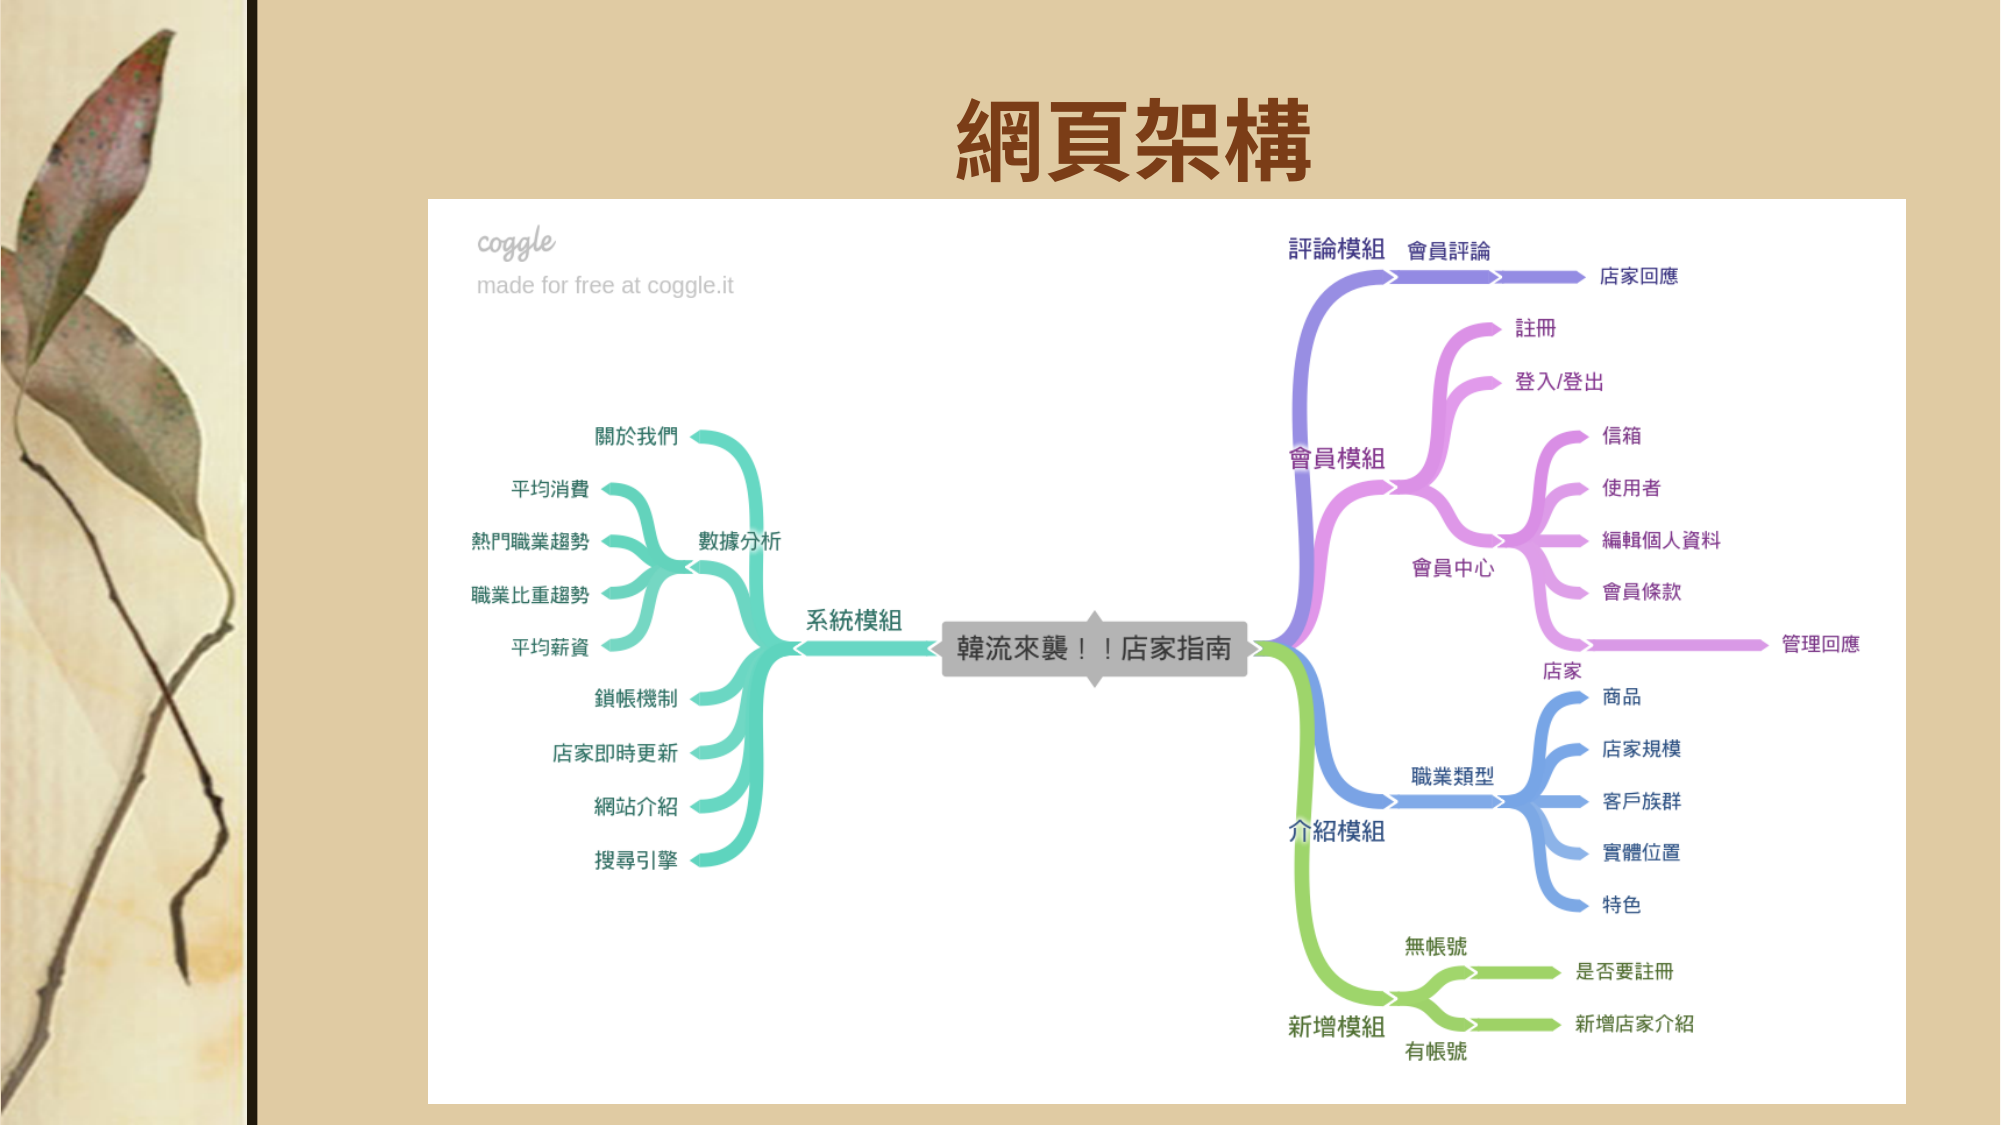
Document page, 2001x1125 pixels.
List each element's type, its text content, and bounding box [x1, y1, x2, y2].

title 網頁架構 [313, 45, 1954, 233]
picture [428, 199, 1906, 1104]
picture [1, 0, 247, 1125]
